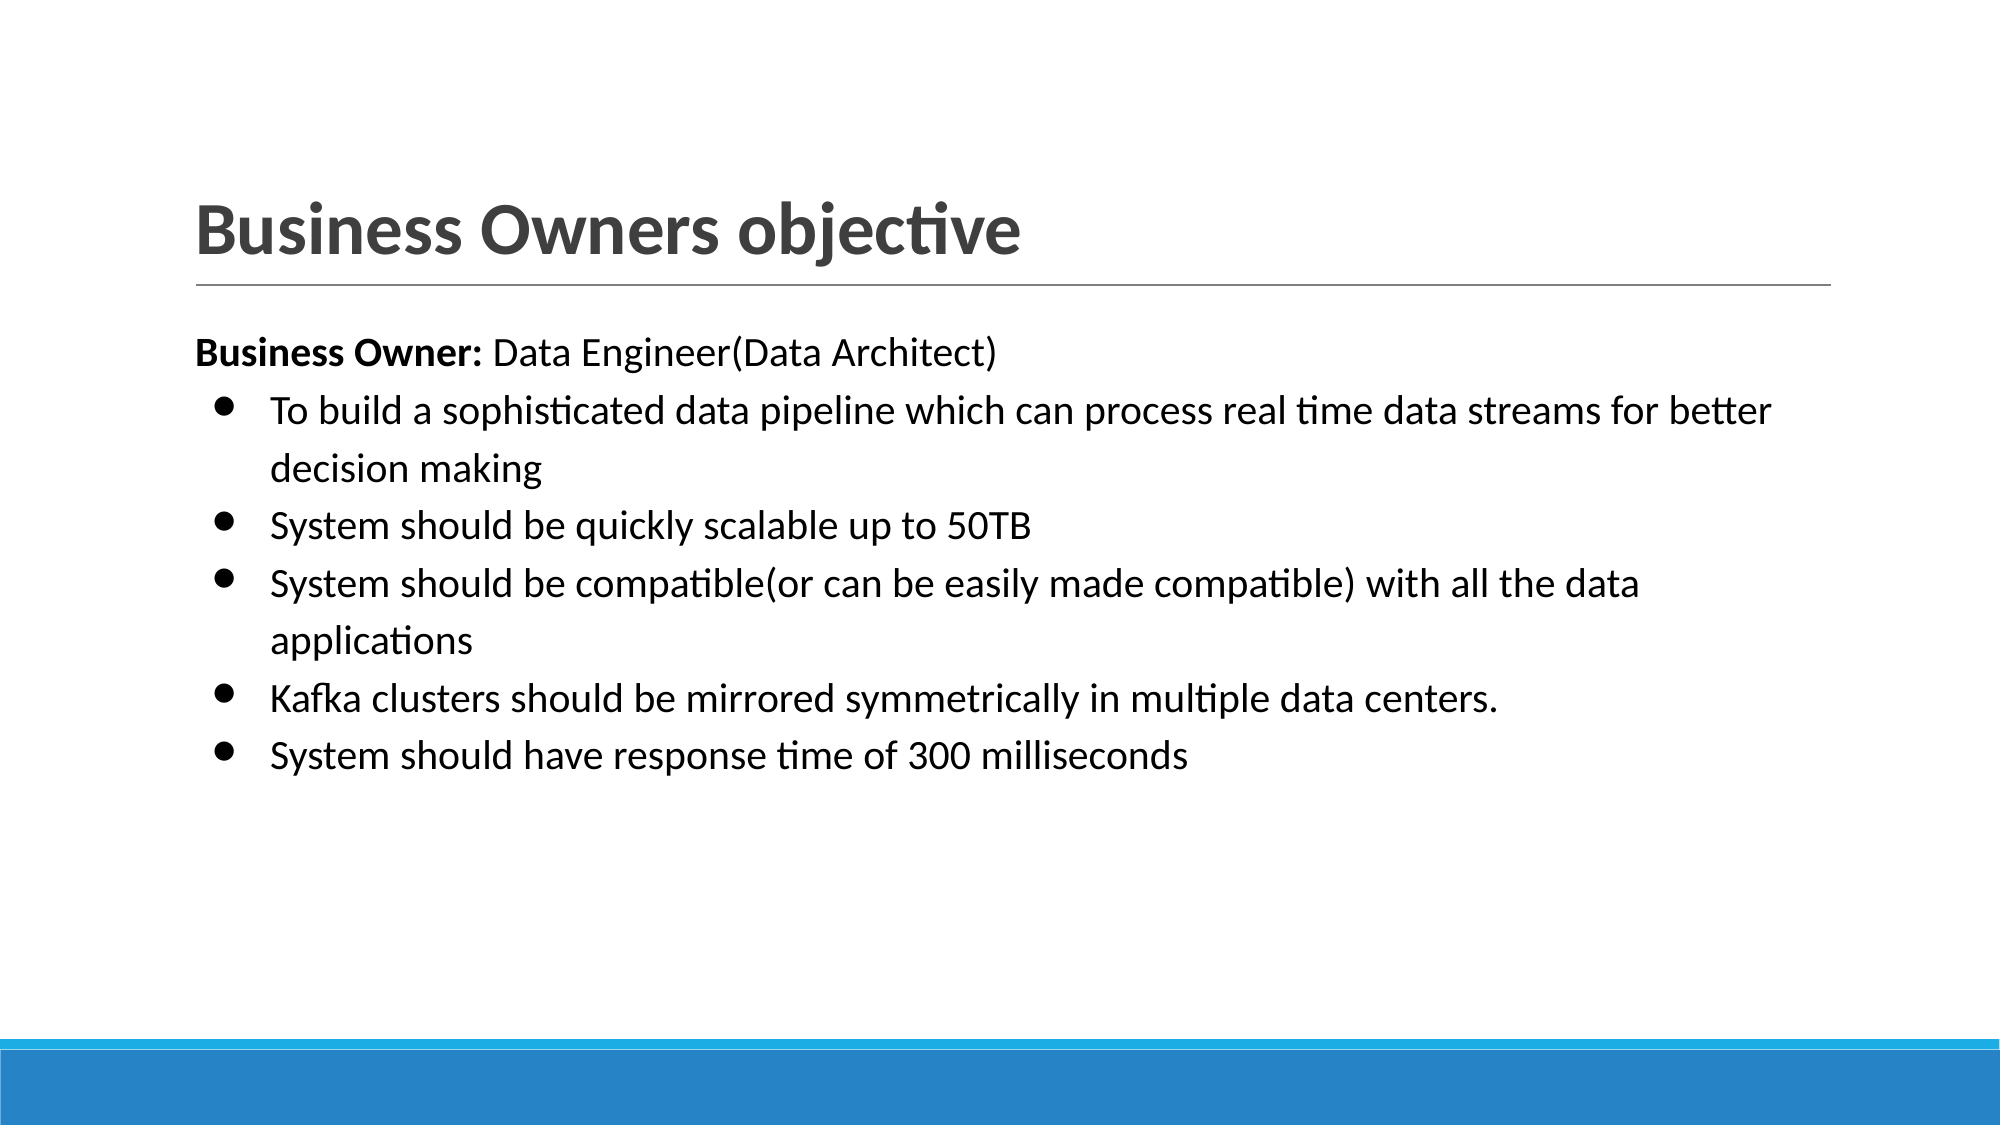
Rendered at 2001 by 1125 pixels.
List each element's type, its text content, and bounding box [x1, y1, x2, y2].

list Business Owner: Data Engineer(Data Architect) To build a sophisticated data pipeline which can process real time data streams for better decision making System should be quickly scalable up to 50TB System should be compatible(or can be easily made compatible) with all the data applications Kafka clusters should be mirrored symmetrically in multiple data centers. System should have response time of 300 milliseconds [180, 302, 1830, 963]
title Business Owners objective [180, 47, 1830, 285]
